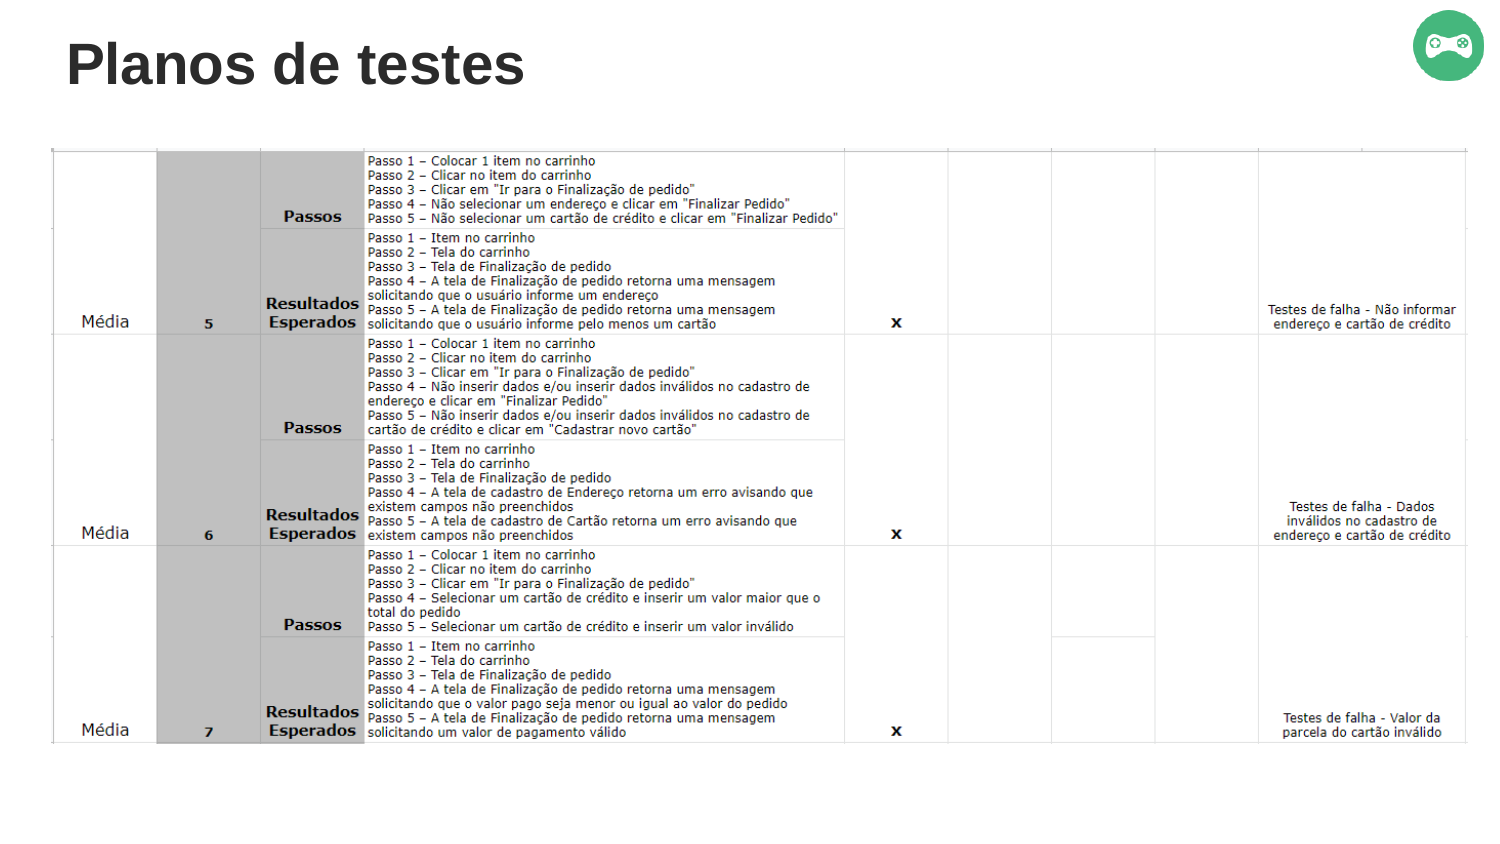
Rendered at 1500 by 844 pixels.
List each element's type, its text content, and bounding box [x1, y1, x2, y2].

title Planos de testes [51, 10, 1449, 111]
picture [50, 147, 1468, 744]
picture [1413, 10, 1485, 81]
